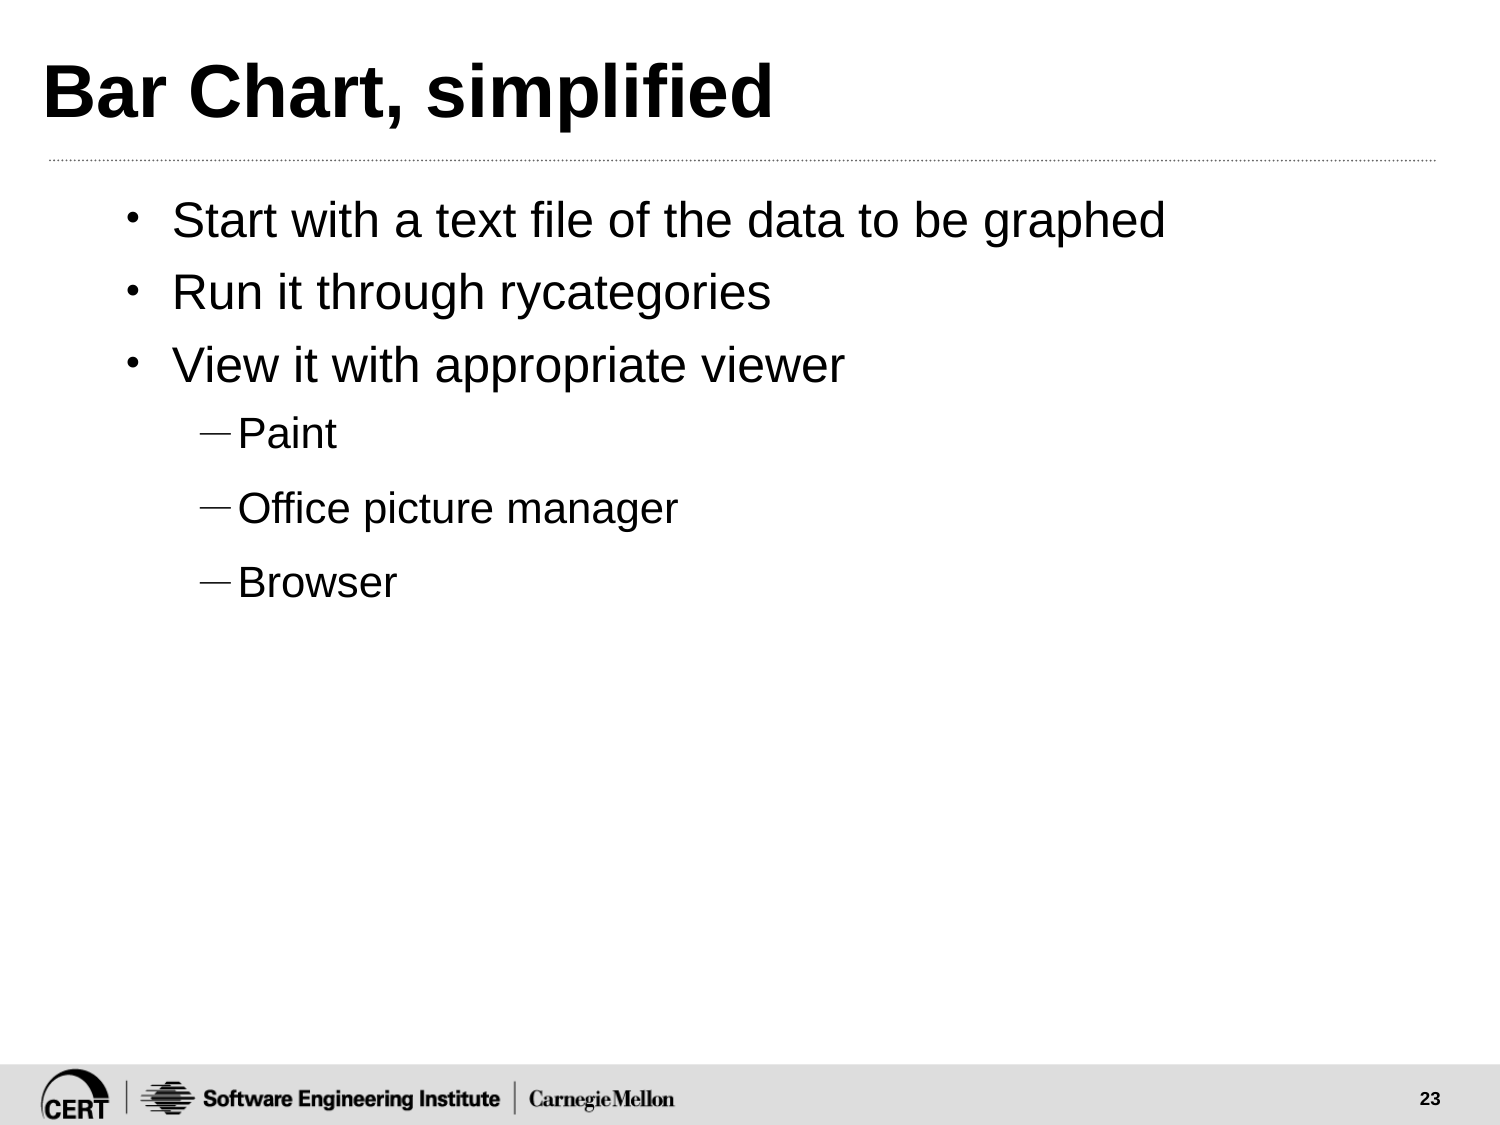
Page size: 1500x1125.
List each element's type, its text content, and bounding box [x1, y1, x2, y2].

picture [24, 1065, 688, 1125]
title Bar Chart, simplified [42, 37, 1433, 155]
list Start with a text file of the data to be graphed Run it through rycategories View it with appropriate viewer Paint Office picture manager Browser [50, 187, 1438, 1025]
